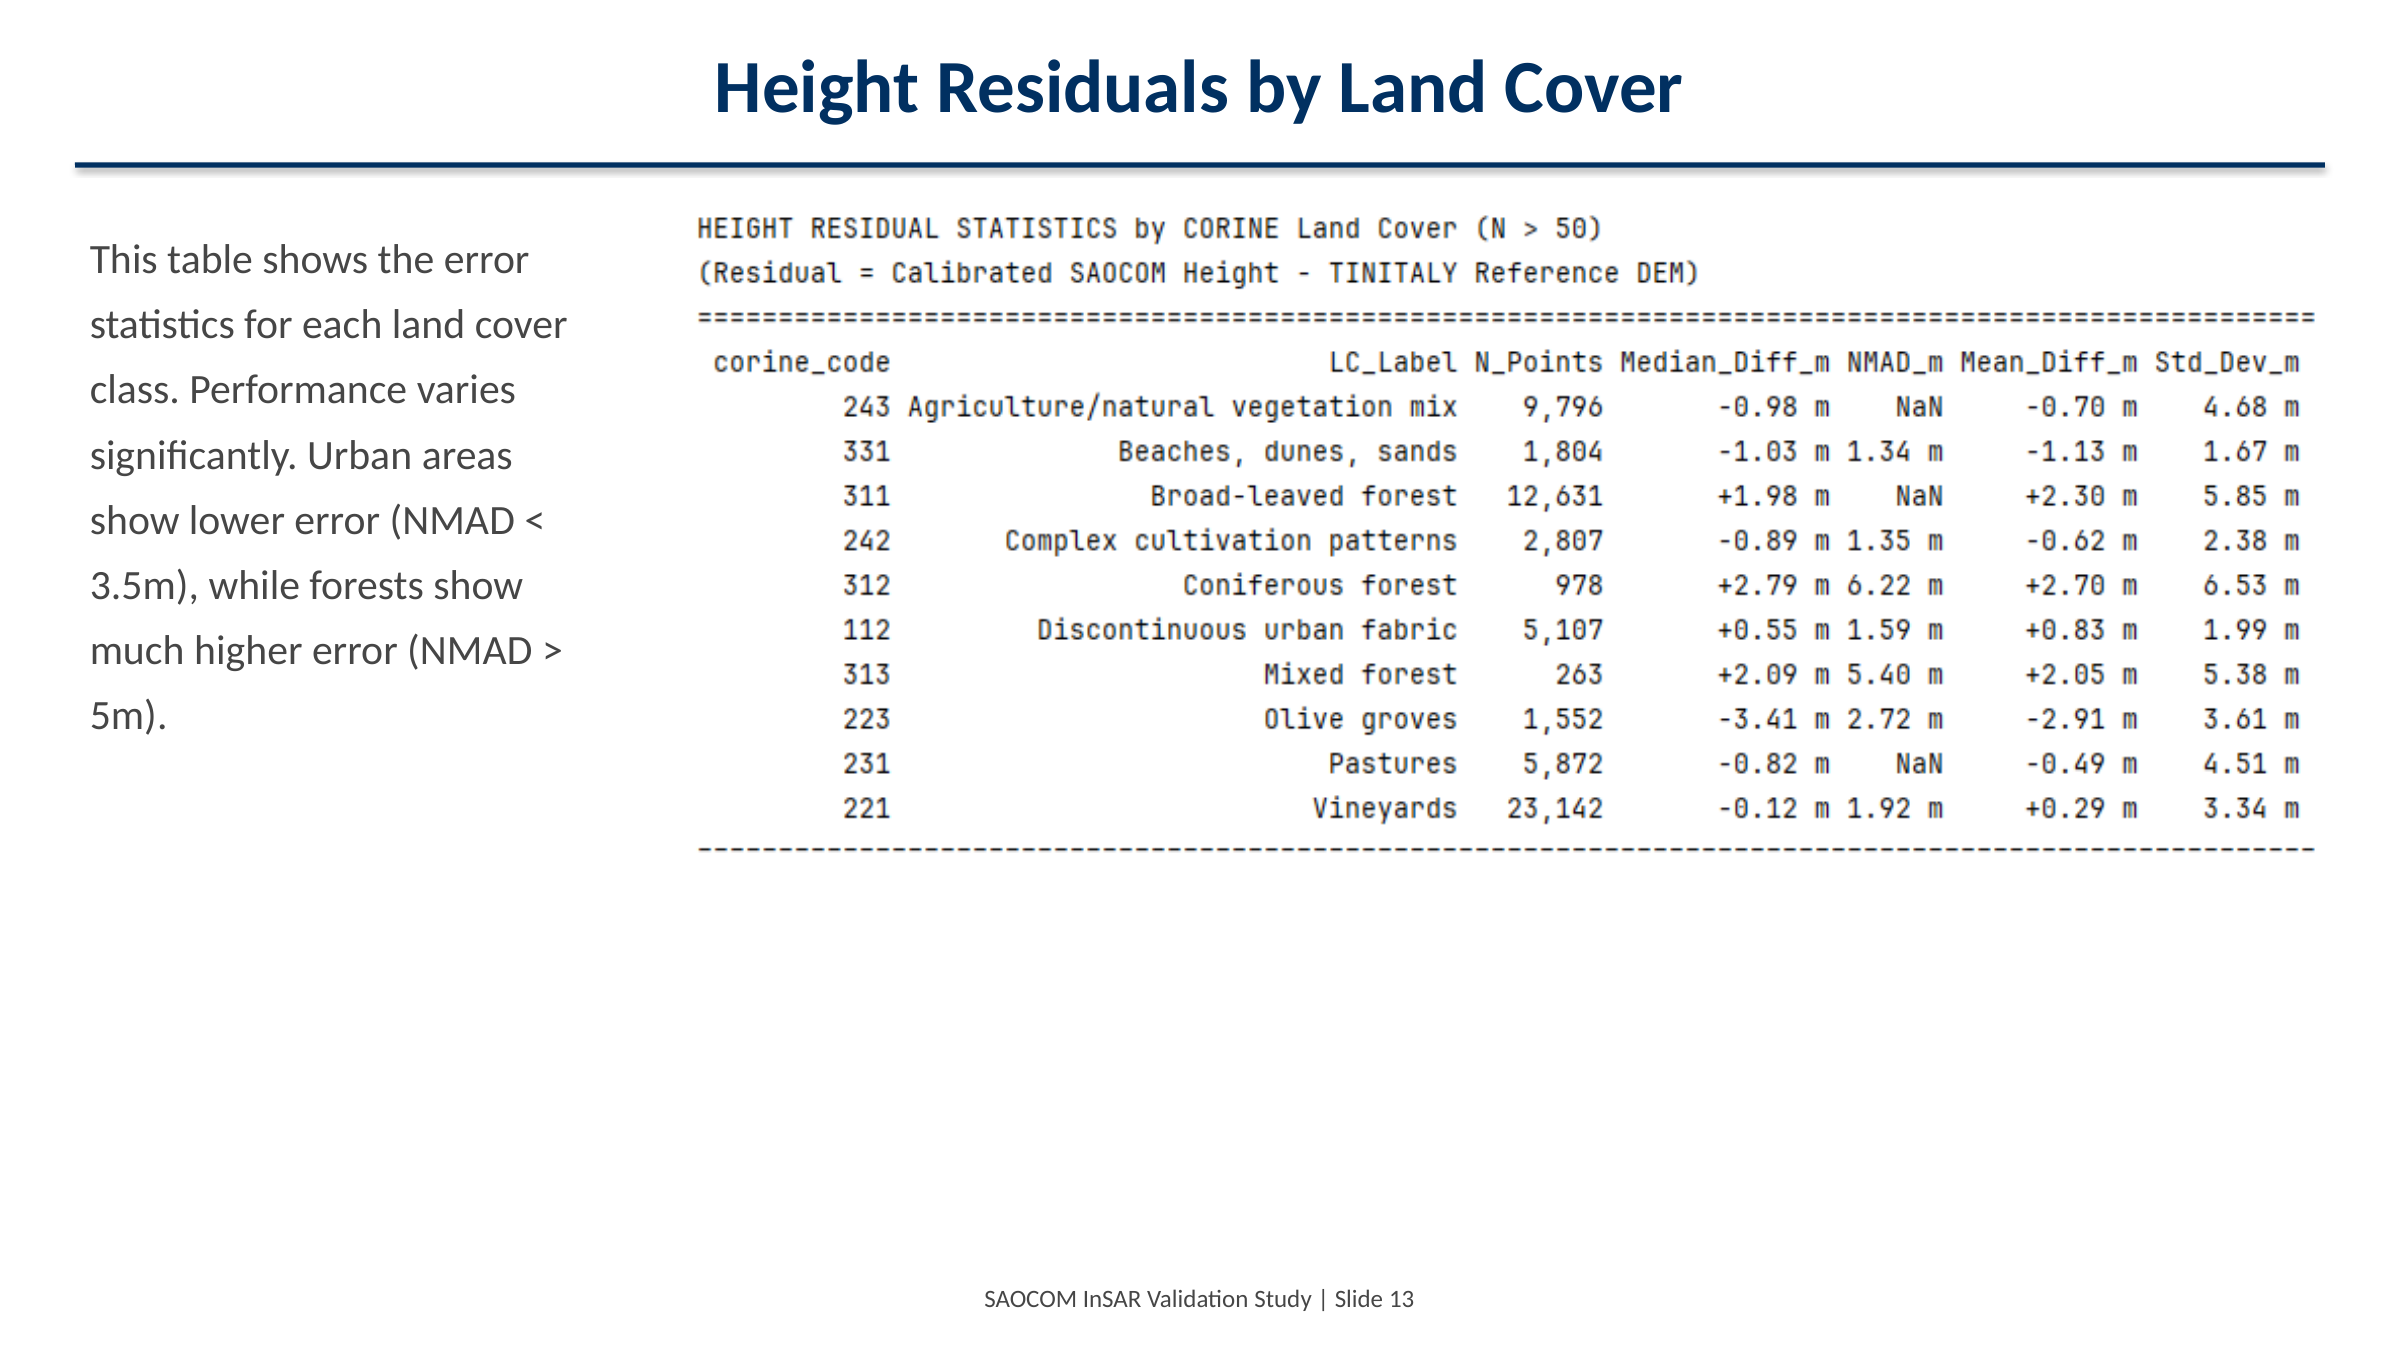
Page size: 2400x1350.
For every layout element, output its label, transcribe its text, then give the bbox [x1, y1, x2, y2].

picture [666, 204, 2326, 863]
text_box This table shows the error statistics for each land cover class. Performance varies significantly. Urban areas show lower error (NMAD < 3.5m), while forests show much higher error (NMAD > 5m). [74, 209, 600, 860]
text_box Height Residuals by Land Cover [700, 29, 1700, 135]
text_box SAOCOM InSAR Validation Study | Slide 13 [969, 1275, 1431, 1320]
